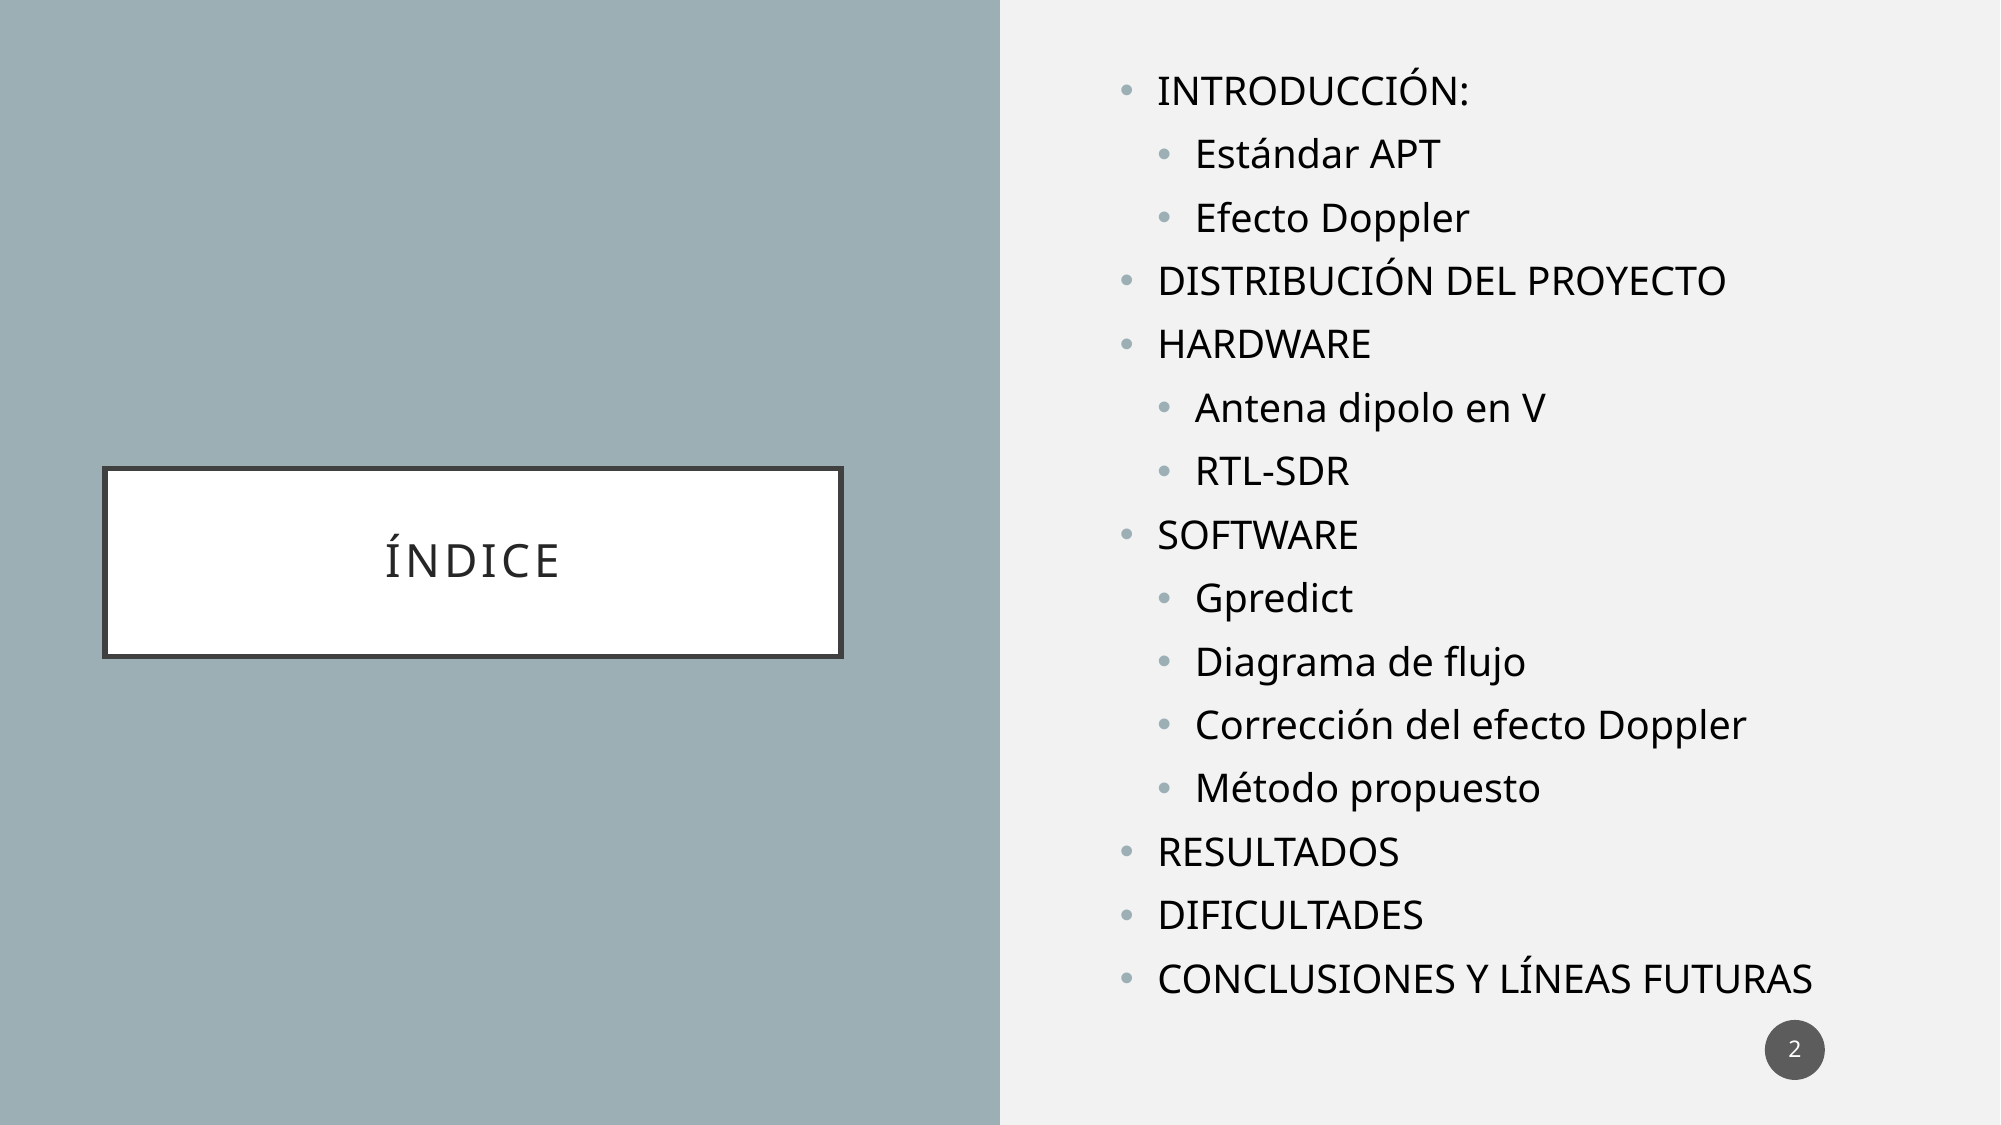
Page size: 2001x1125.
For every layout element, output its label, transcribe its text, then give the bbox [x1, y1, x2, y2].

title ÍNDICE [102, 466, 844, 659]
slide_number 2 [1764, 1019, 1825, 1080]
list INTRODUCCIÓN: Estándar APT Efecto Doppler DISTRIBUCIÓN DEL PROYECTO HARDWARE Antena dipolo en V RTL-SDR SOFTWARE Gpredict Diagrama de flujo Corrección del efecto Doppler Método propuesto RESULTADOS DIFICULTADES CONCLUSIONES Y LÍNEAS FUTURAS [1104, 63, 1880, 1080]
